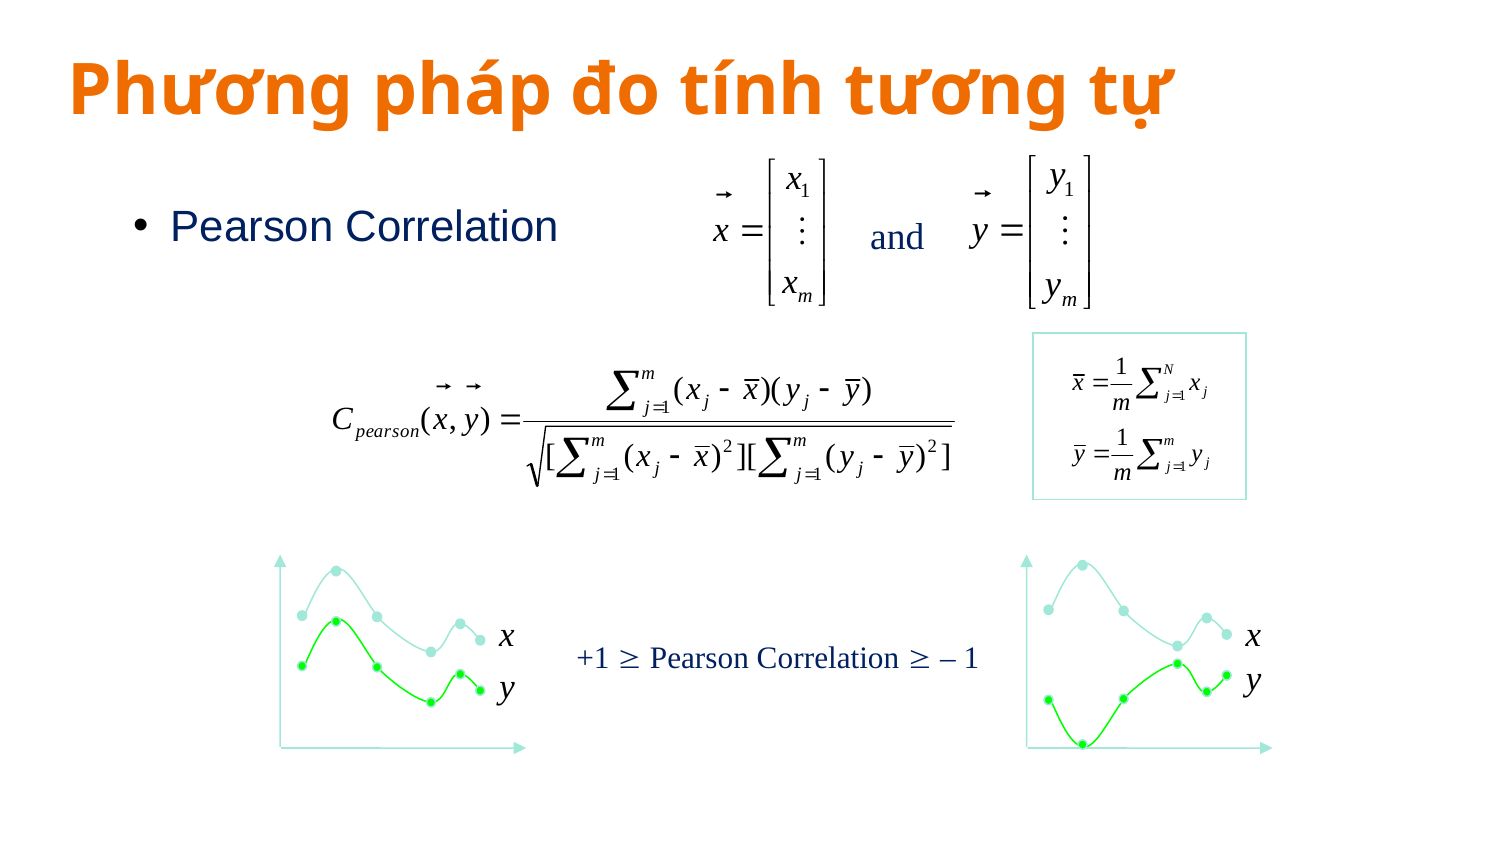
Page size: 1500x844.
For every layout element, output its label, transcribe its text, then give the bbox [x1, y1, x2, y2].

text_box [279, 554, 527, 749]
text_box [962, 146, 1103, 319]
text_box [327, 359, 962, 495]
text_box Pearson Correlation [122, 198, 591, 276]
text_box [1032, 333, 1247, 500]
text_box and [855, 204, 940, 265]
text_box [1026, 554, 1273, 750]
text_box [706, 150, 838, 315]
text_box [1067, 421, 1218, 487]
text_box +1  Pearson Correlation  – 1 [561, 629, 995, 682]
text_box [1067, 350, 1216, 416]
title Phương pháp đo tính tương tự [52, 28, 1451, 145]
